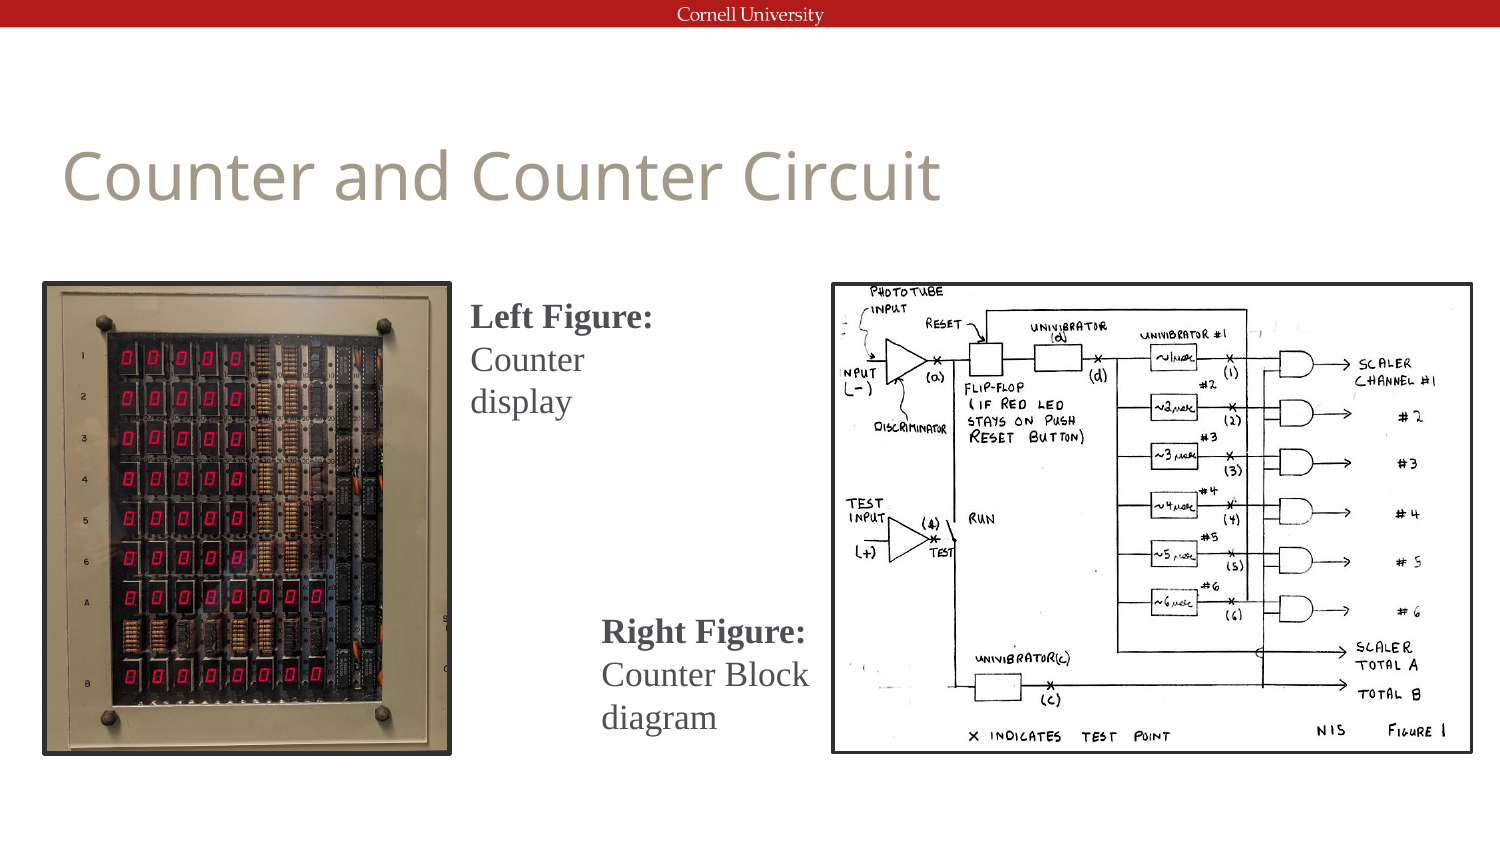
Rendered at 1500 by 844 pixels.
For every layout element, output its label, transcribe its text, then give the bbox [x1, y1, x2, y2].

picture [834, 285, 1471, 752]
list Left Figure: Counter display [455, 285, 704, 484]
list Right Figure: Counter Block diagram [586, 601, 829, 752]
picture [673, 0, 825, 43]
picture [46, 285, 448, 752]
title Counter and Counter Circuit [46, 131, 1471, 216]
